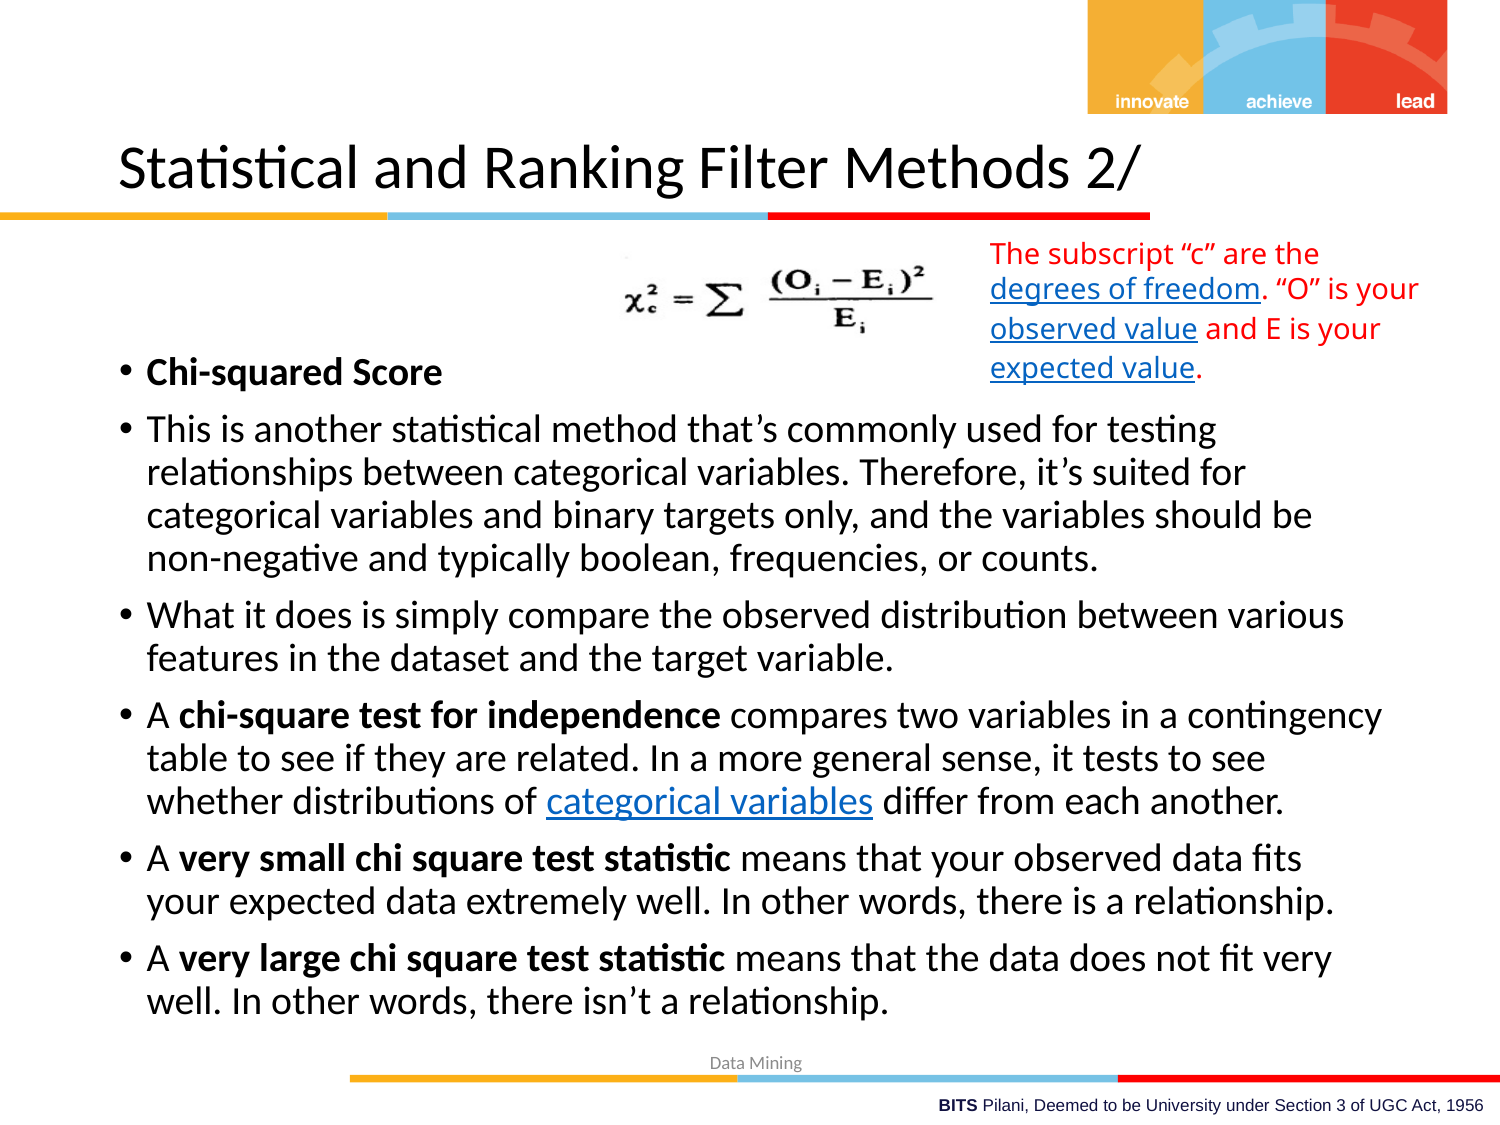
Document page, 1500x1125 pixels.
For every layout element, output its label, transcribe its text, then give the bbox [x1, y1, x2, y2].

title Statistical and Ranking Filter Methods 2/ [103, 59, 1397, 278]
picture [1087, 0, 1448, 114]
picture [596, 243, 975, 350]
list Chi-squared Score This is another statistical method that’s commonly used for testing relationships between categorical variables. Therefore, it’s suited for categorical variables and binary targets only, and the variables should be non-negative and typically boolean, frequencies, or counts. What it does is simply compare the observed distribution between various features in the dataset and the target variable. A chi-square test for independence compares two variables in a contingency table to see if they are related. In a more general sense, it tests to see whether distributions of categorical variables differ from each another. A very small chi square test statistic means that your observed data fits your expected data extremely well. In other words, there is a relationship. A very large chi square test statistic means that the data does not fit very well. In other words, there isn’t a relationship. [104, 343, 1398, 1058]
text_box The subscript “c” are the degrees of freedom. “O” is your observed value and E is your expected value. [974, 227, 1500, 397]
